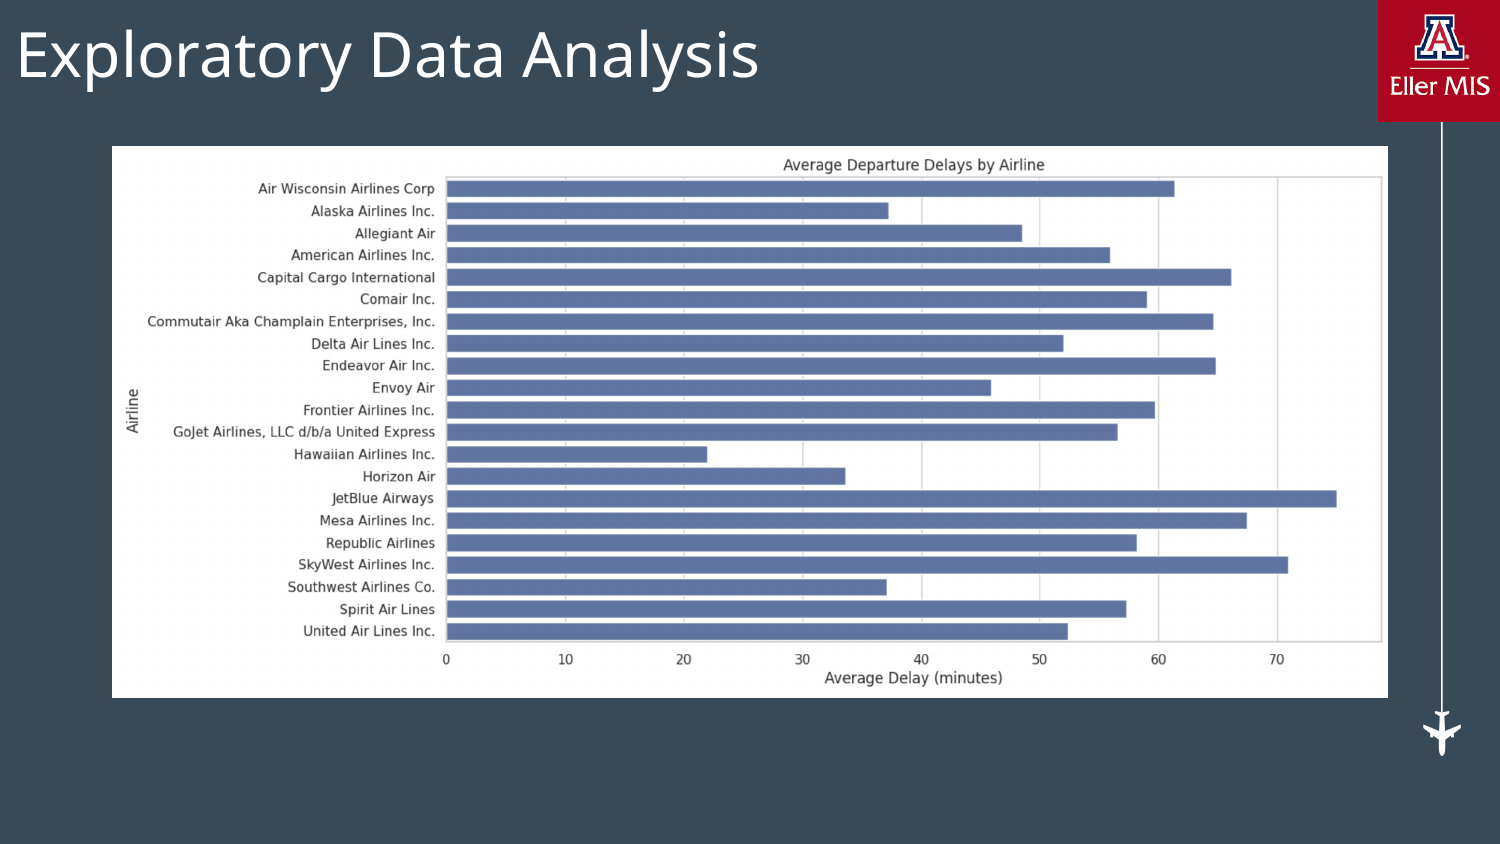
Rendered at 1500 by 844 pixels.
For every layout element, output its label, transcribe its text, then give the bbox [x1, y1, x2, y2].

title Exploratory Data Analysis [0, 0, 1264, 94]
picture [112, 145, 1388, 698]
picture [1377, 0, 1500, 122]
picture [1420, 711, 1464, 756]
